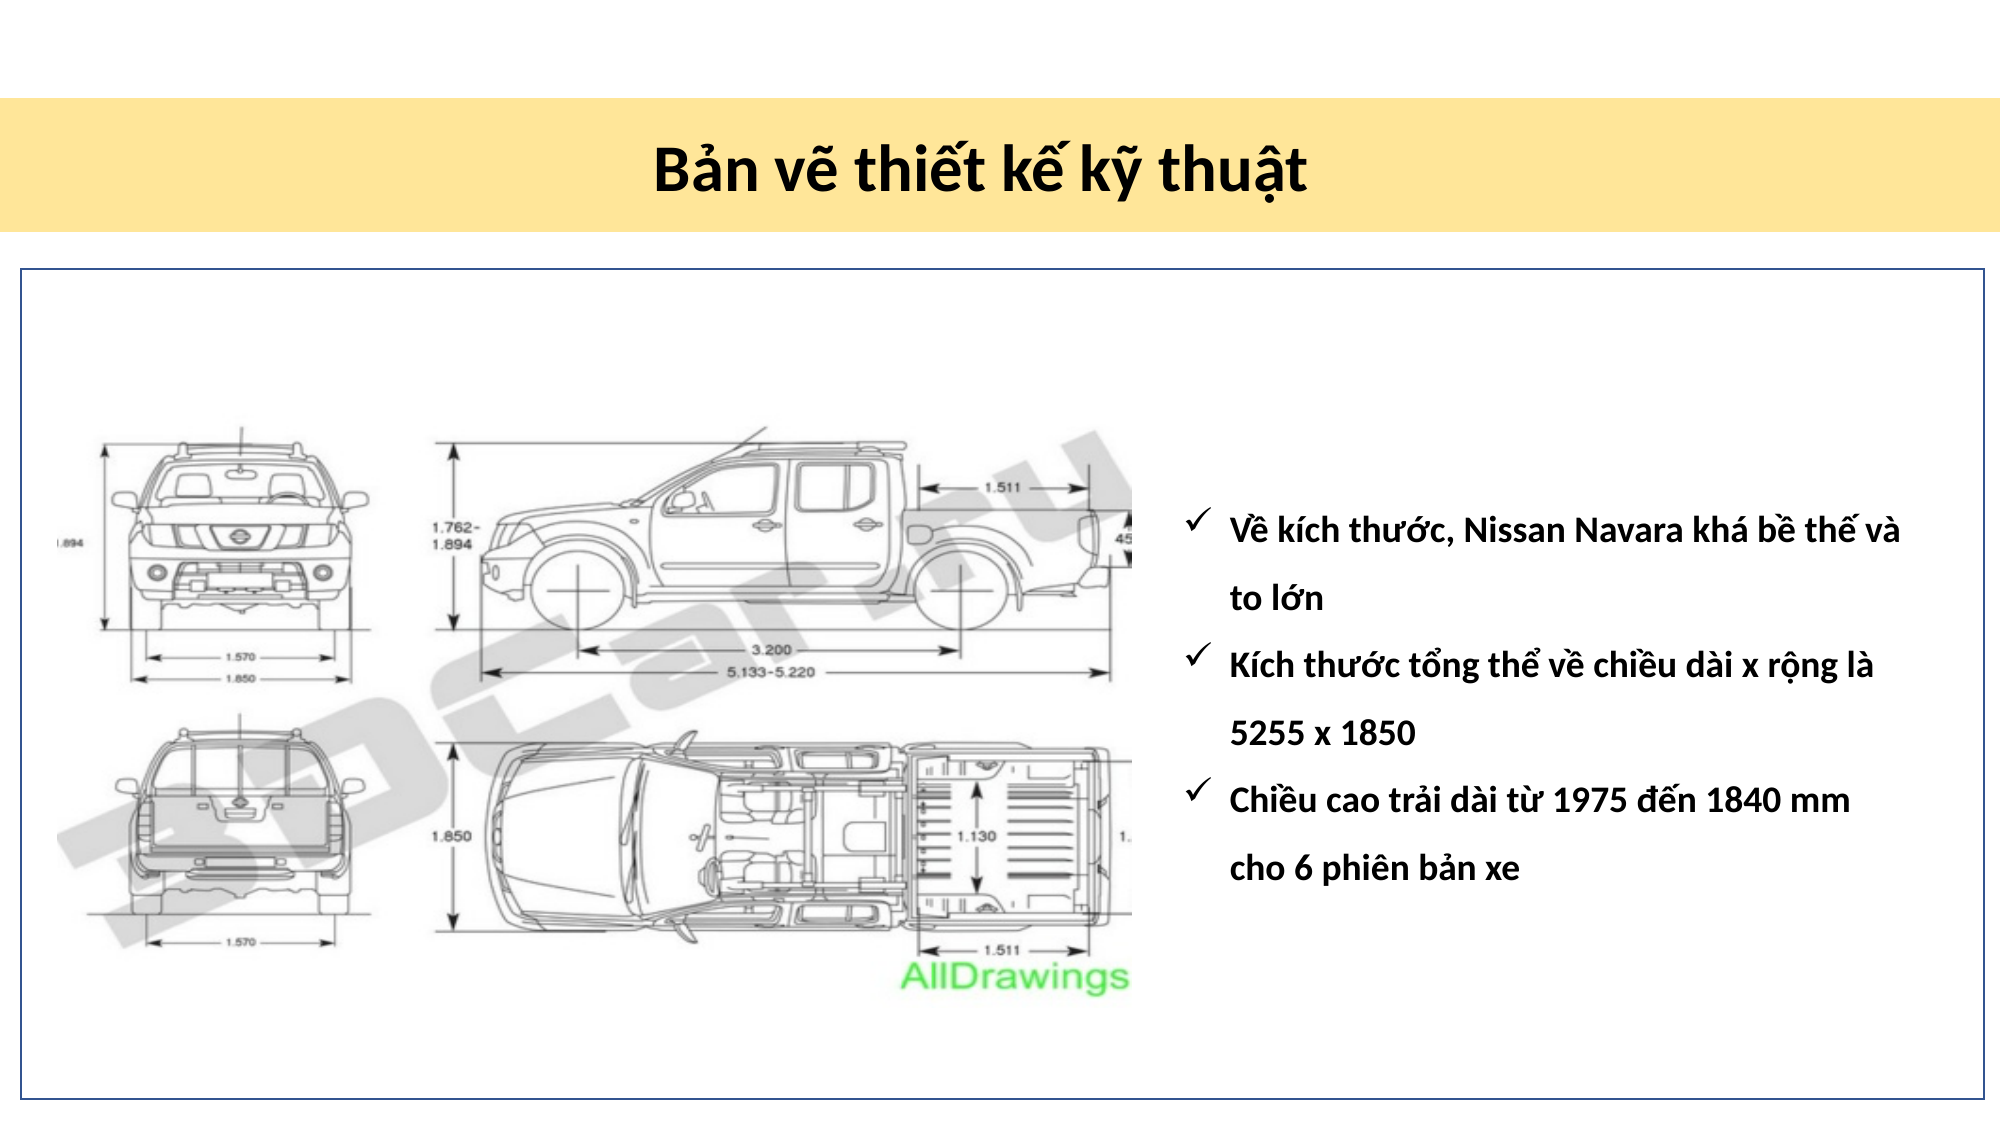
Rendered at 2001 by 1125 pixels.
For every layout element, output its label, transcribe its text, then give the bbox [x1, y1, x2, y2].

text_box [0, 96, 2000, 234]
text_box Về kích thước, Nissan Navara khá bề thế và to lớn Kích thước tổng thể về chiều dài x rộng là 5255 x 1850 Chiều cao trải dài từ 1975 đến 1840 mm cho 6 phiên bản xe [1168, 475, 1923, 896]
text_box Bản vẽ thiết kế kỹ thuật [639, 117, 1361, 212]
text_box [20, 268, 1985, 1100]
picture [57, 376, 1132, 1008]
